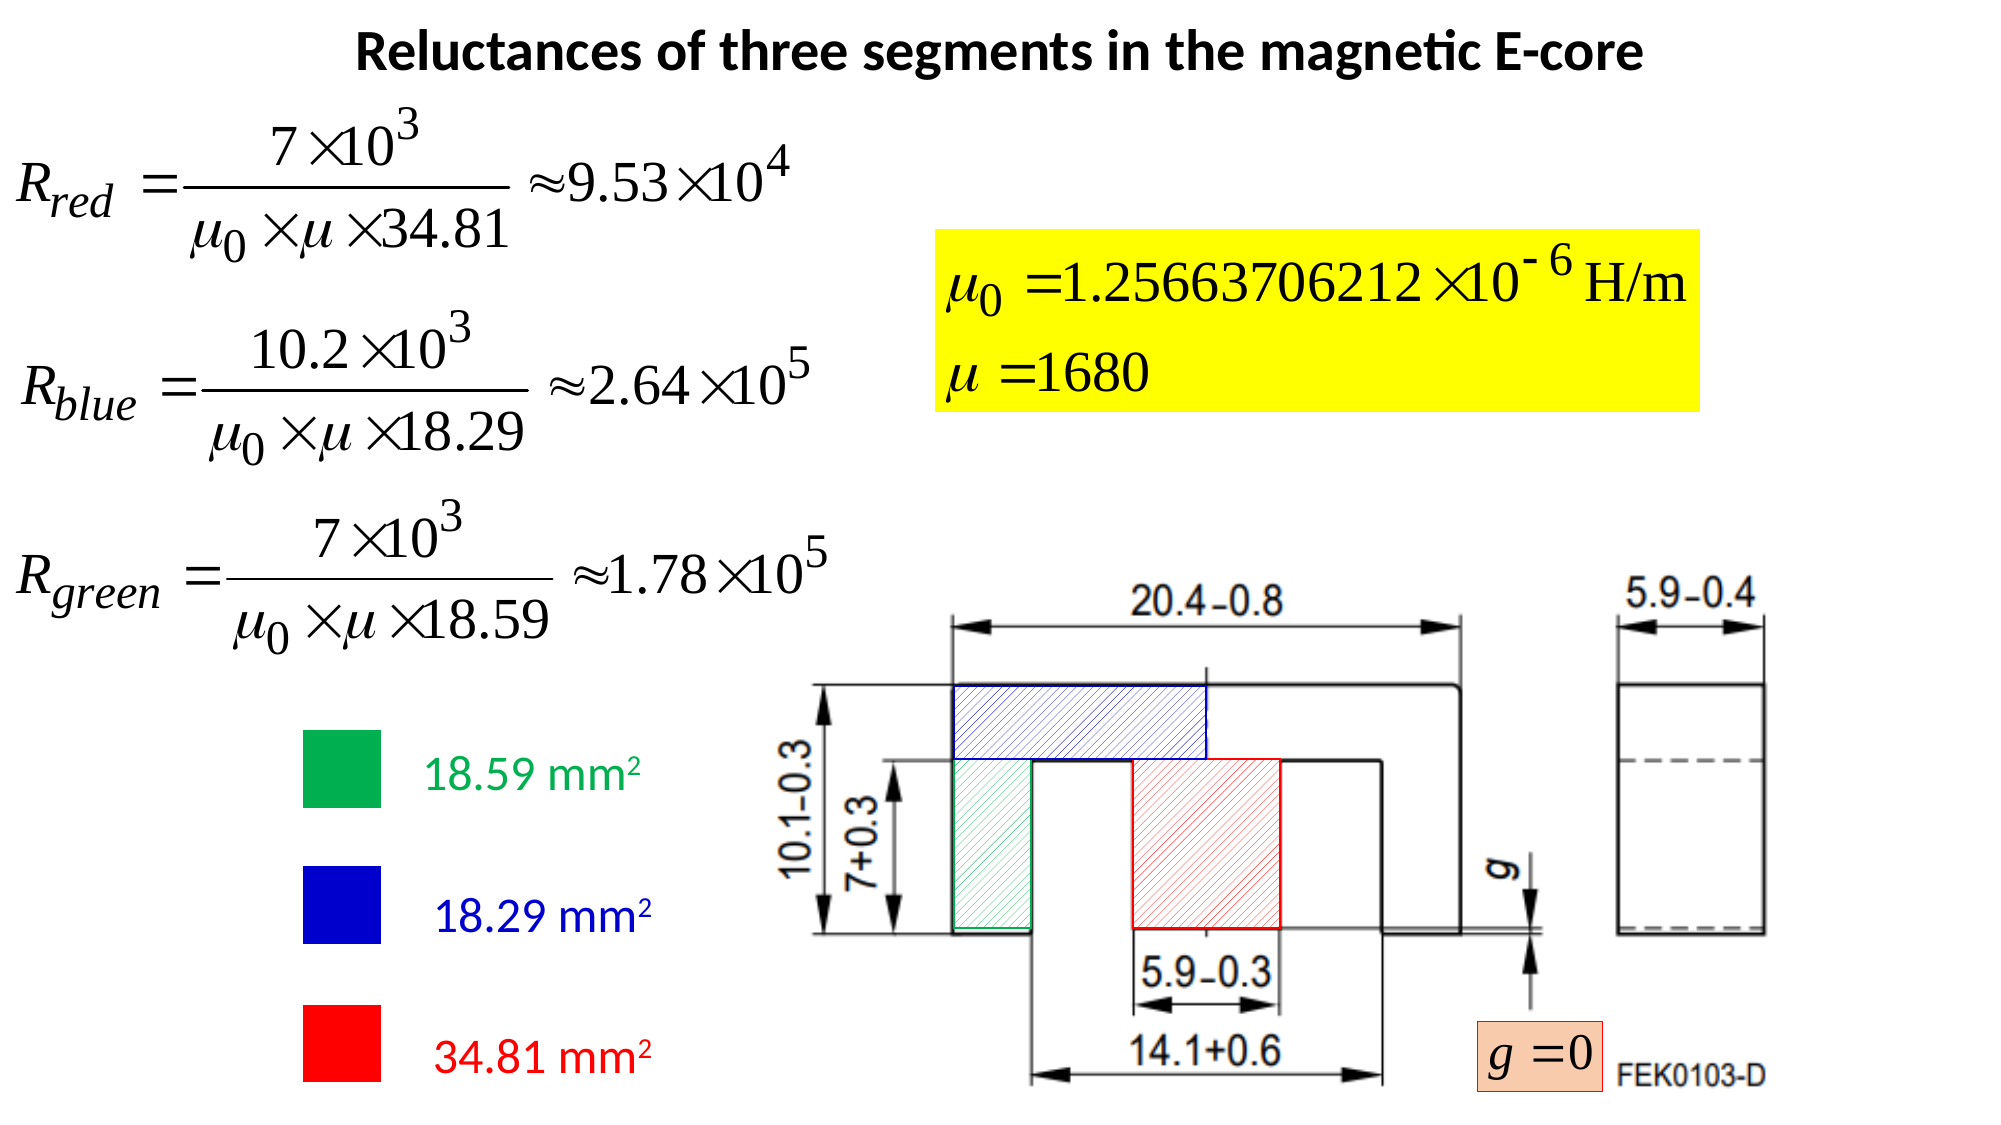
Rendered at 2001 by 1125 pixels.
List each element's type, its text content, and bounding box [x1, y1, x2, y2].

text_box Reluctances of three segments in the magnetic E-core [0, 5, 2000, 90]
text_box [5, 482, 840, 667]
text_box 18.29 mm2 [418, 875, 668, 951]
text_box [303, 730, 381, 808]
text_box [5, 90, 800, 275]
text_box [303, 866, 381, 944]
text_box [303, 1005, 381, 1082]
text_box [11, 293, 821, 478]
text_box 18.59 mm2 [407, 732, 657, 808]
picture [735, 541, 1832, 1120]
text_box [934, 228, 1701, 413]
text_box 34.81 mm2 [418, 1016, 668, 1091]
